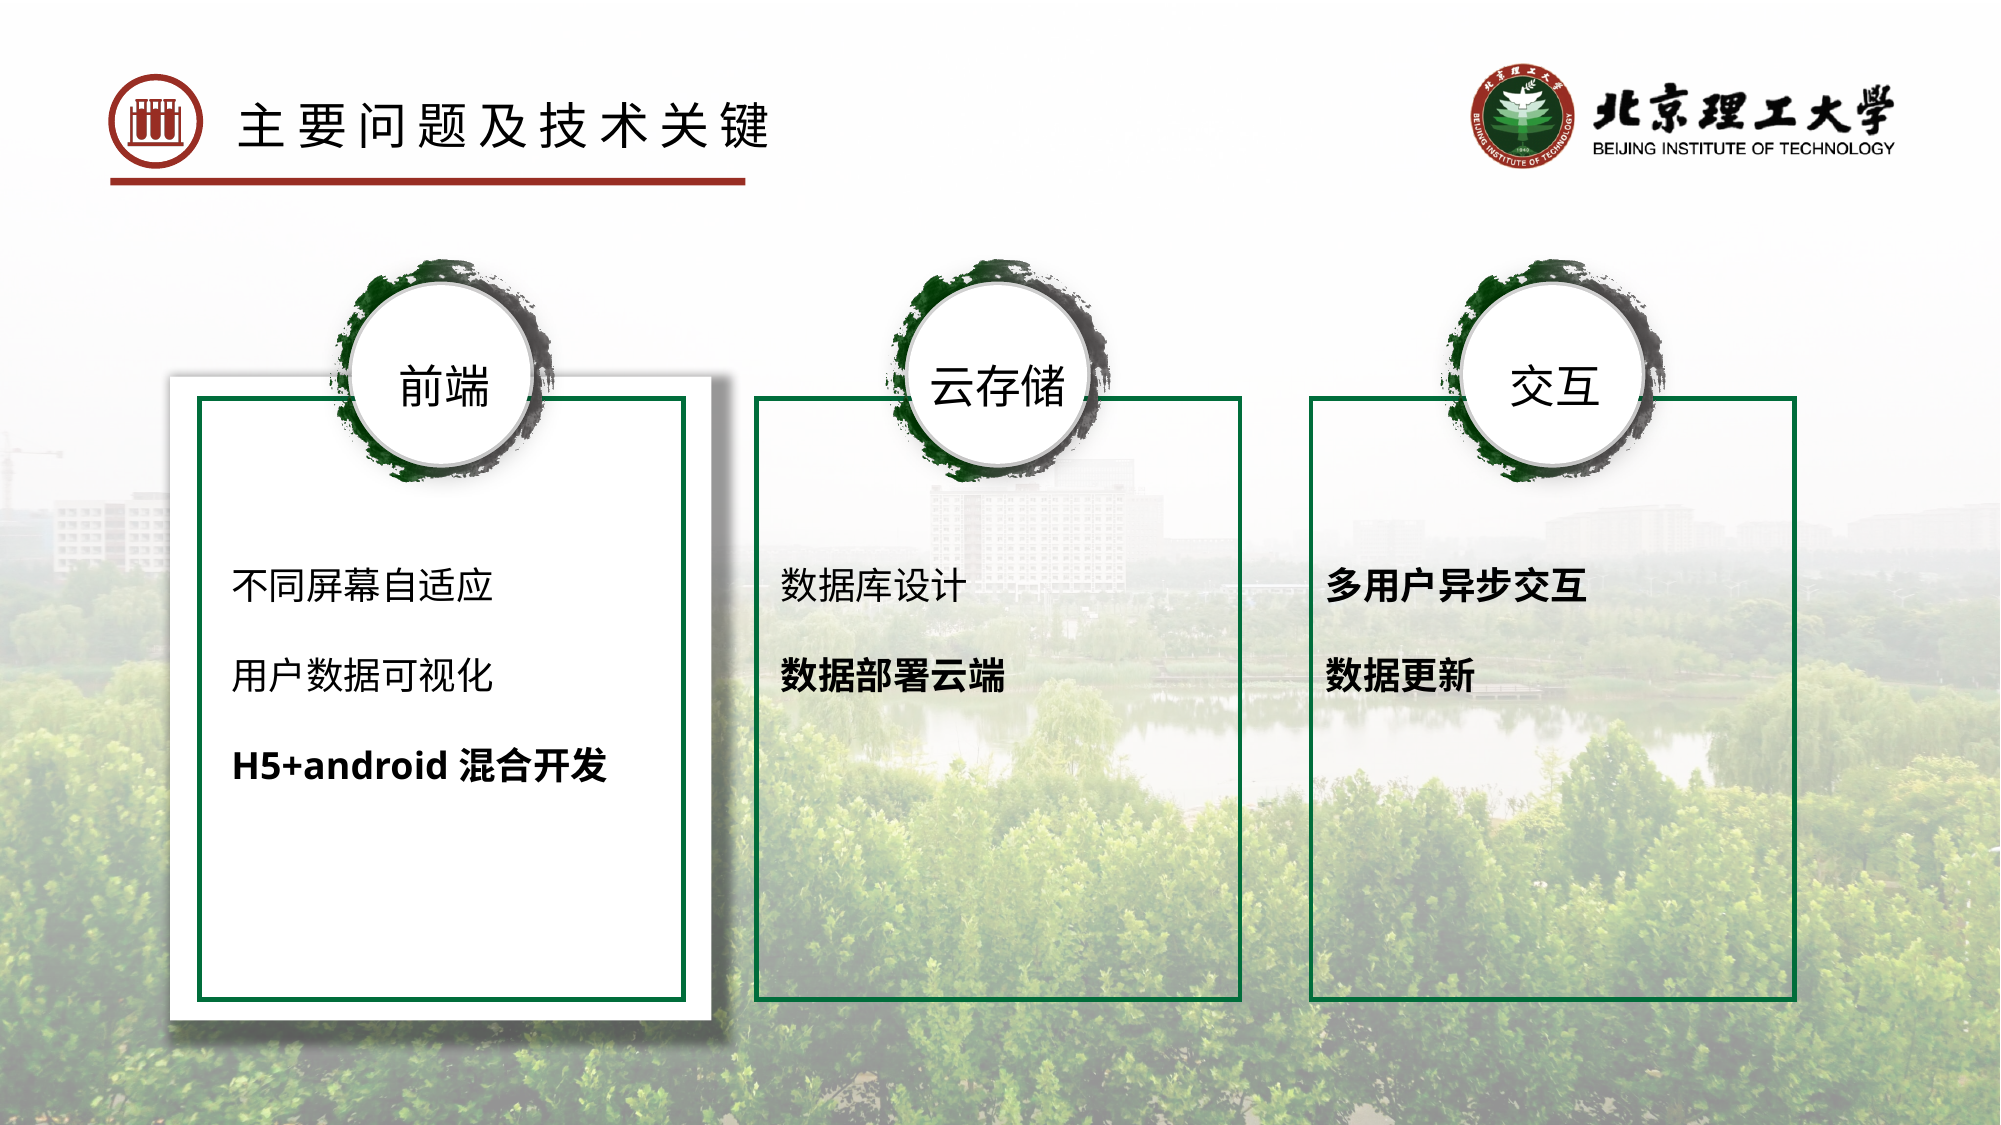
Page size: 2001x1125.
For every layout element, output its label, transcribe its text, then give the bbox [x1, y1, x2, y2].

text_box 主要问题及技术关键 [222, 87, 786, 162]
text_box [109, 177, 746, 186]
picture [1470, 63, 1912, 169]
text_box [199, 251, 684, 1000]
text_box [756, 251, 1241, 1000]
text_box [169, 376, 712, 1021]
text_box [1310, 251, 1801, 1000]
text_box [108, 73, 204, 169]
